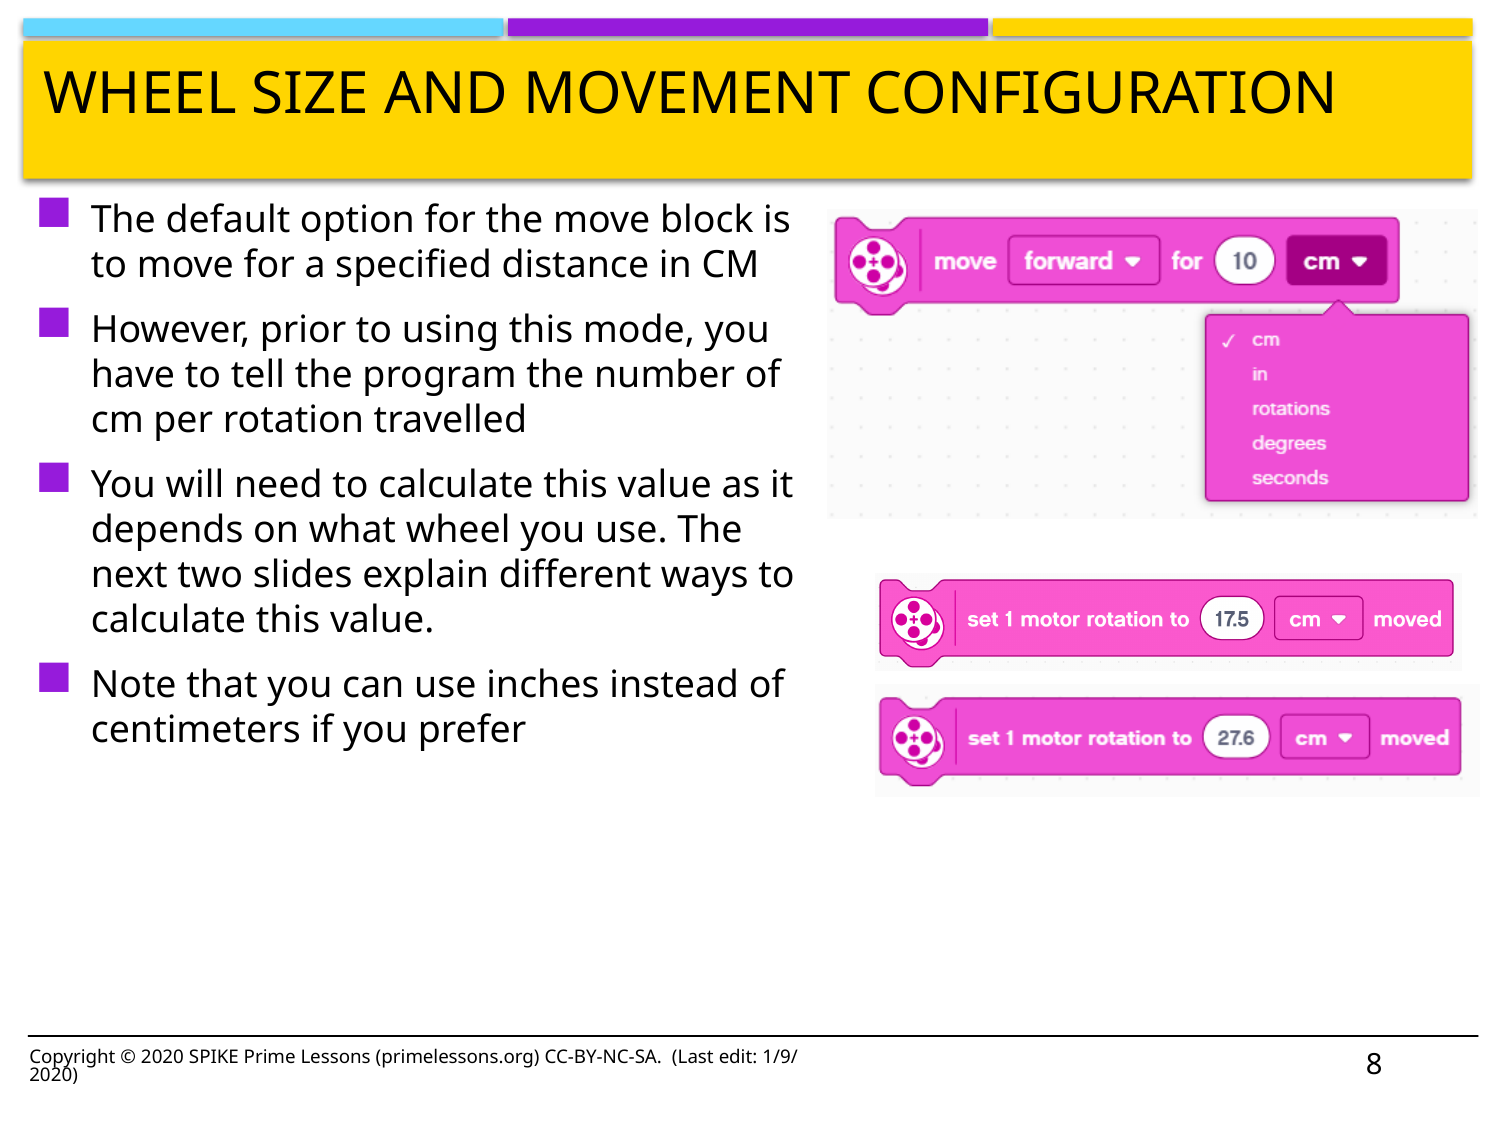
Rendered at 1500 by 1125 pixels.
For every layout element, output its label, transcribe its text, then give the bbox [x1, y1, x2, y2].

slide_number 8 [1351, 1037, 1478, 1098]
picture [875, 572, 1463, 671]
title Wheel Size and Movement configuration [28, 48, 1464, 172]
picture [827, 208, 1478, 520]
picture [875, 684, 1481, 798]
footer Copyright © 2020 SPIKE Prime Lessons (primelessons.org) CC-BY-NC-SA. (Last edit: 1/9/2020) [14, 1036, 814, 1097]
list The default option for the move block is to move for a specified distance in CM However, prior to using this mode, you have to tell the program the number of cm per rotation travelled You will need to calculate this value as it depends on what wheel you use. The next two slides explain different ways to calculate this value. Note that you can use inches instead of centimeters if you prefer [25, 187, 832, 1021]
